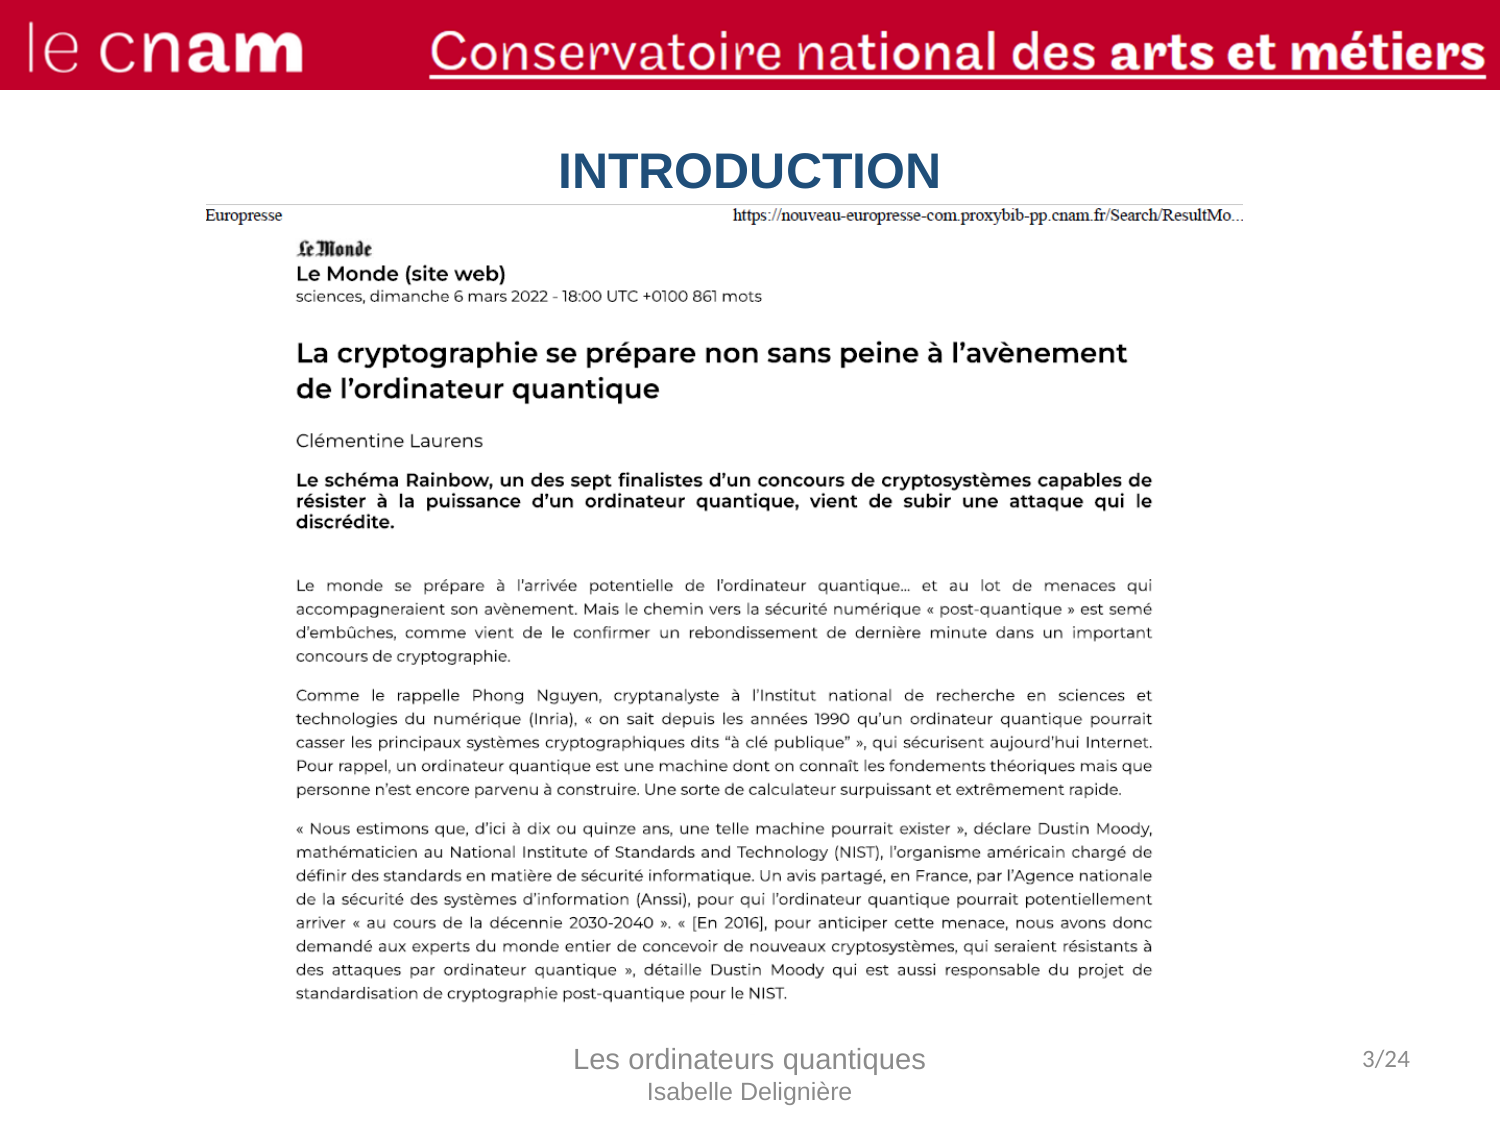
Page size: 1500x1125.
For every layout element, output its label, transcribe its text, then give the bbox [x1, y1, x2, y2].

footer Les ordinateurs quantiques Isabelle Delignière [512, 1042, 988, 1103]
picture [206, 204, 1243, 1025]
picture [0, 0, 1500, 90]
title INTRODUCTION [75, 99, 1425, 233]
slide_number 3/24 [1074, 1042, 1425, 1103]
